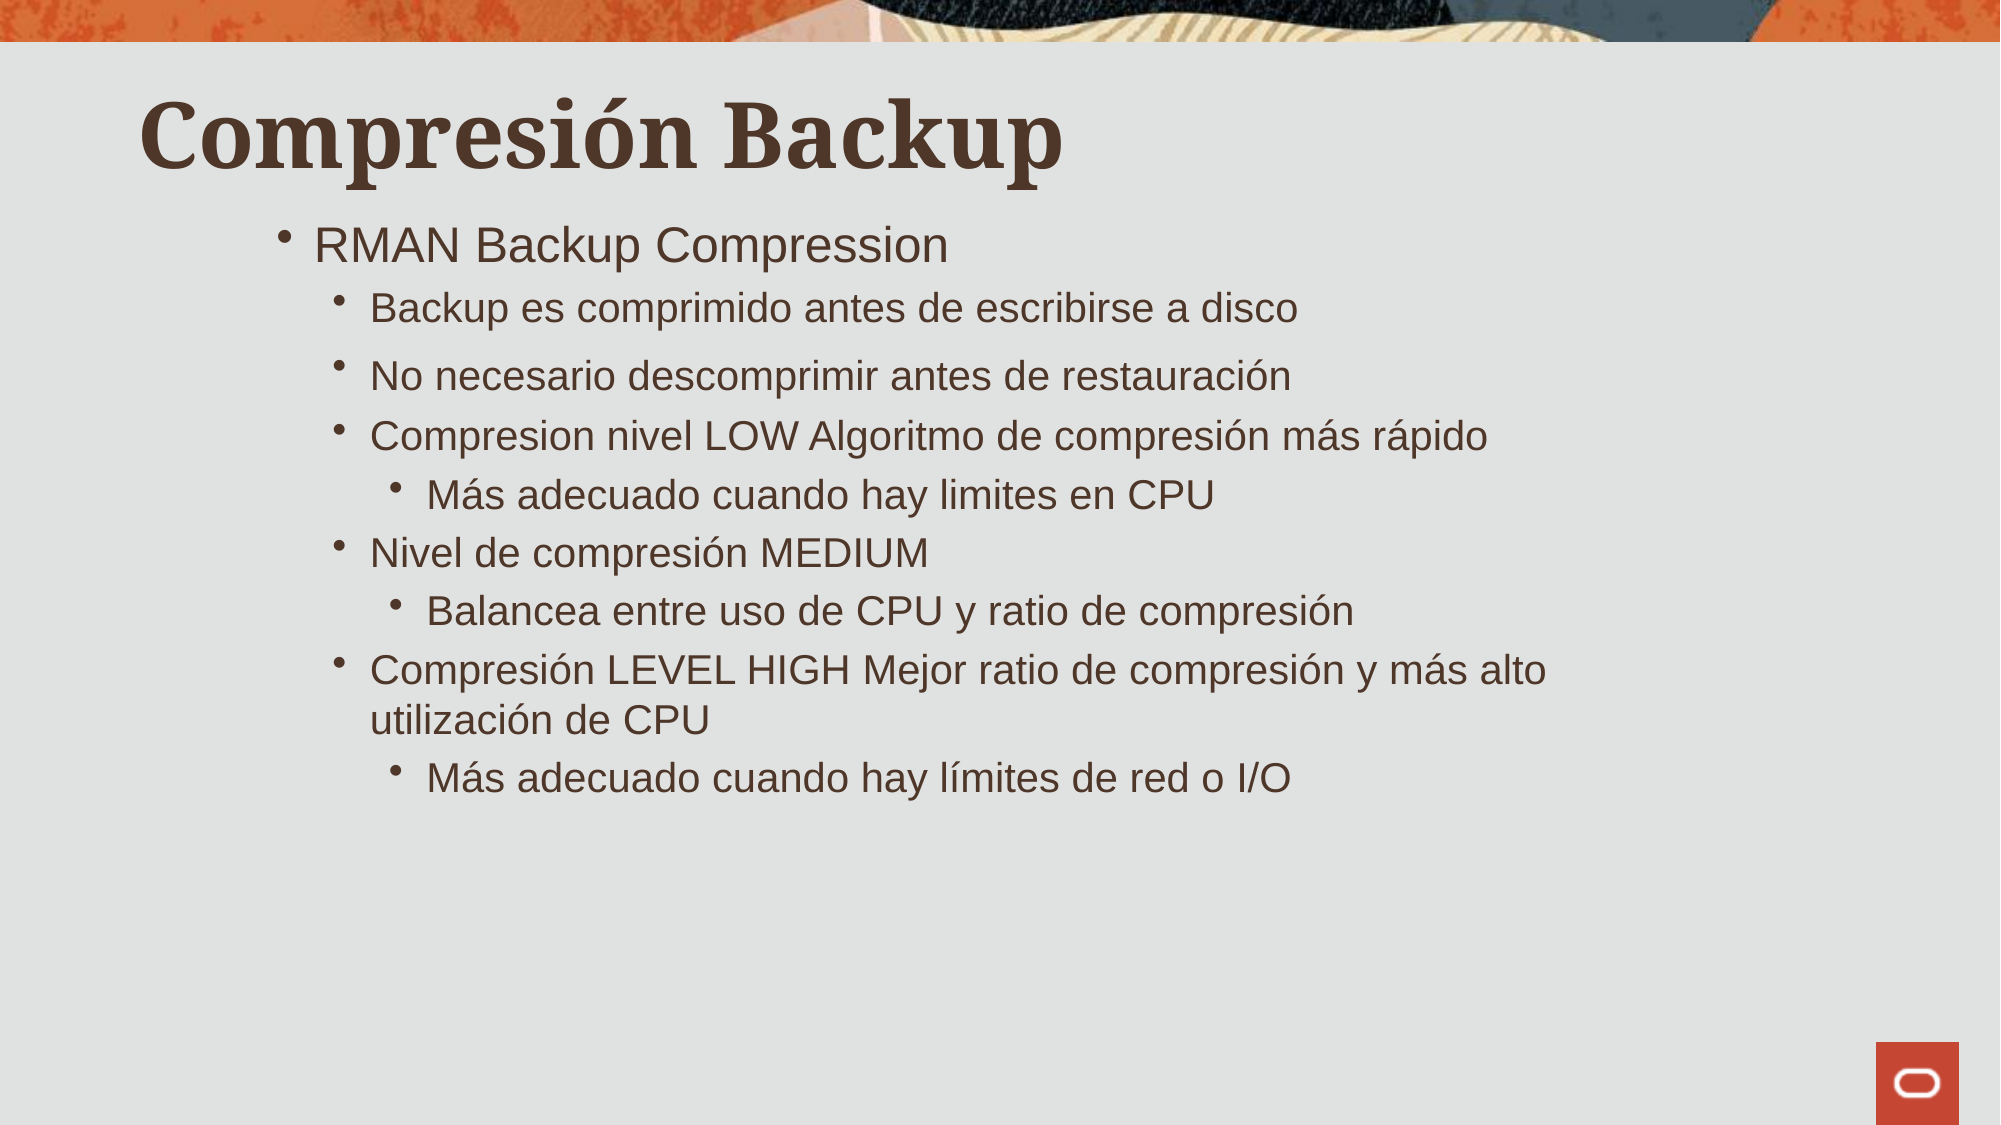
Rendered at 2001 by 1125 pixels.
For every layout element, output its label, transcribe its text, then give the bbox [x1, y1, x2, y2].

picture [1876, 1042, 1959, 1125]
title Compresión Backup [137, 59, 1863, 278]
picture [0, 0, 2000, 42]
text_box RMAN Backup Compression Backup es comprimido antes de escribirse a disco No necesario descomprimir antes de restauración Compresion nivel LOW Algoritmo de compresión más rápido Más adecuado cuando hay limites en CPU Nivel de compresión MEDIUM Balancea entre uso de CPU y ratio de compresión Compresión LEVEL HIGH Mejor ratio de compresión y más alto utilización de CPU Más adecuado cuando hay límites de red o I/O [276, 212, 1602, 925]
